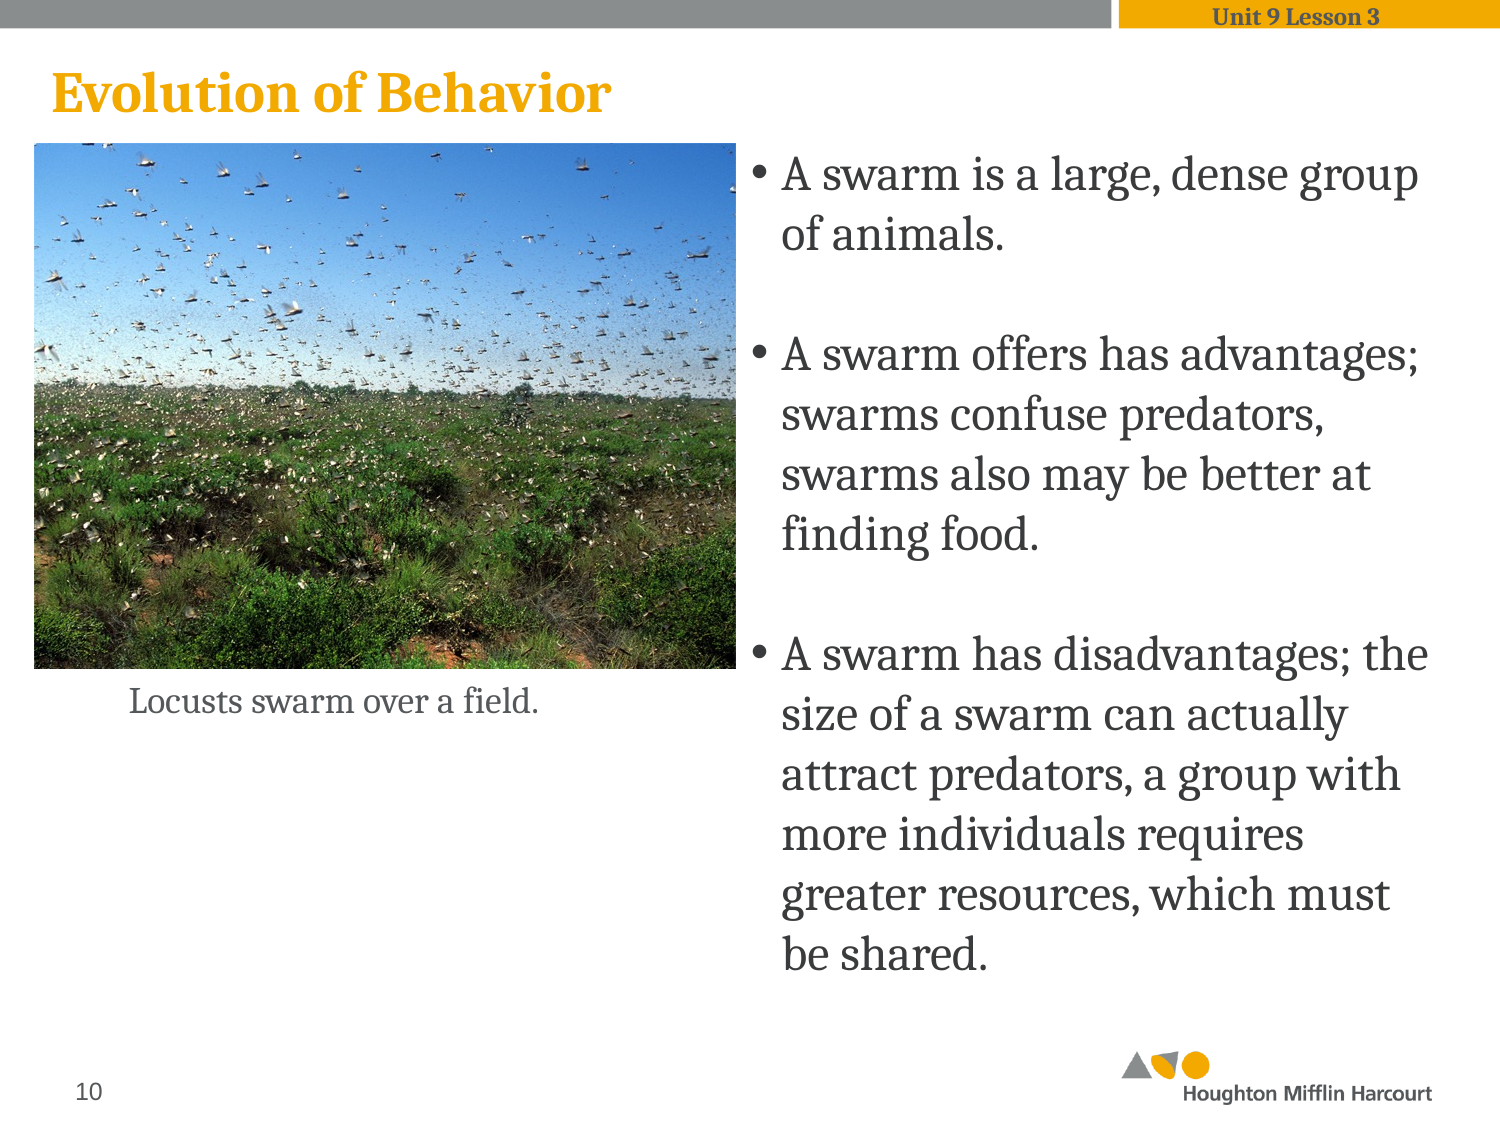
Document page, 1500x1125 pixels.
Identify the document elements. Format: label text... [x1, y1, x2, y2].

text_box A swarm is a large, dense group of animals. A swarm offers has advantages; swarms confuse predators, swarms also may be better at finding food. A swarm has disadvantages; the size of a swarm can actually attract predators, a group with more individuals requires greater resources, which must be shared. [735, 133, 1449, 997]
picture [1119, 1049, 1434, 1107]
text_box Unit 9 Lesson 3 [1197, 0, 1404, 39]
picture [34, 142, 737, 669]
slide_number ‹#› [75, 1045, 187, 1106]
text_box Locusts swarm over a field. [113, 677, 602, 729]
title Evolution of Behavior [51, 46, 1401, 142]
